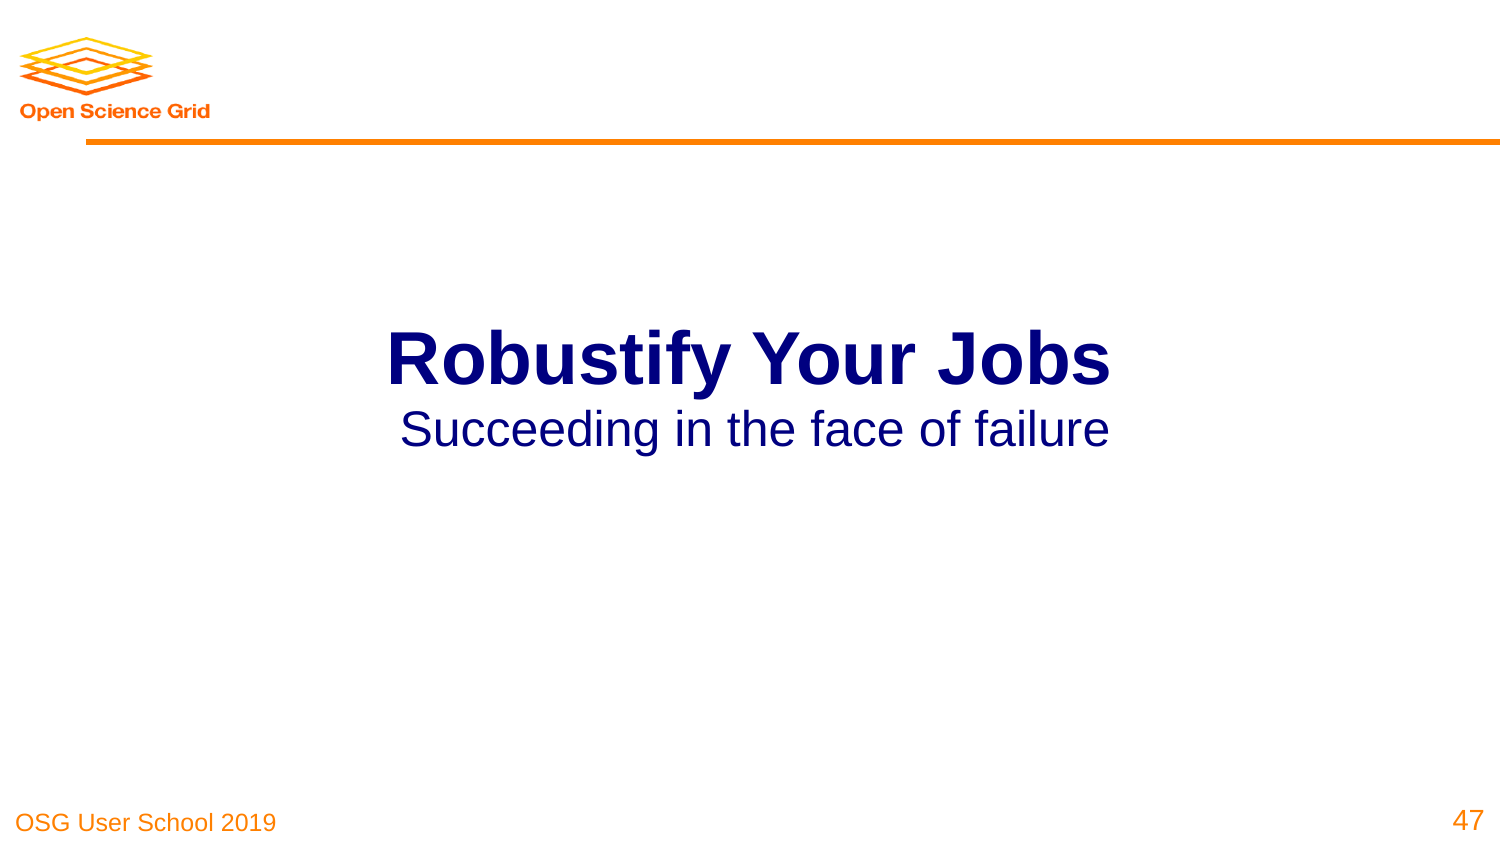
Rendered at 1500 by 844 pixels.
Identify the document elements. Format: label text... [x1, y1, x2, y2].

slide_number ‹#› [1431, 787, 1500, 844]
subtitle Succeeding in the face of failure [172, 381, 1305, 556]
picture [0, 20, 229, 134]
title Robustify Your Jobs [98, 259, 1402, 450]
